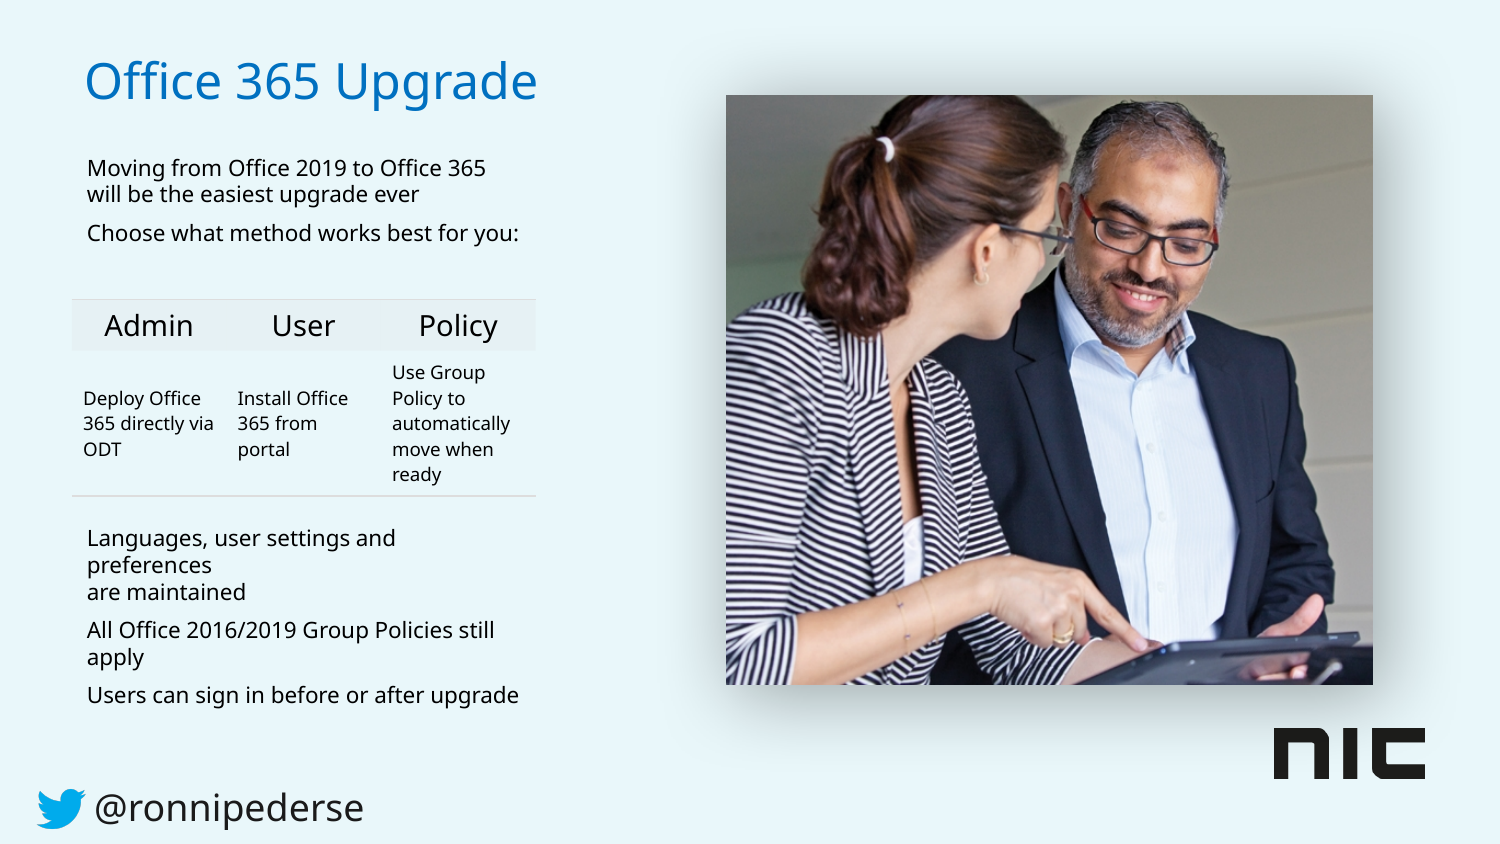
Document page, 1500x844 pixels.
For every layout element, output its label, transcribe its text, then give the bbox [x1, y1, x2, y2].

table_cell Deploy Office 365 directly via ODT [72, 351, 226, 495]
table_header Admin [72, 300, 226, 351]
table_cell Install Office 365 from portal [226, 351, 381, 495]
table_header Policy [381, 300, 536, 351]
title Office 365 Upgrade [69, 31, 691, 127]
list Moving from Office 2019 to Office 365 will be the easiest upgrade ever Choose what method works best for you: Languages, user settings and preferences are maintained All Office 2016/2019 Group Policies still apply Users can sign in before or after upgrade [71, 496, 536, 740]
table_header User [226, 300, 381, 351]
list Moving from Office 2019 to Office 365 will be the easiest upgrade ever Choose what method works best for you: Languages, user settings and preferences are maintained All Office 2016/2019 Group Policies still apply Users can sign in before or after upgrade [71, 146, 536, 299]
table_cell Use Group Policy to automatically move when ready [381, 351, 536, 495]
picture [0, 0, 1500, 844]
text_box @ronnipedersen [94, 783, 370, 844]
